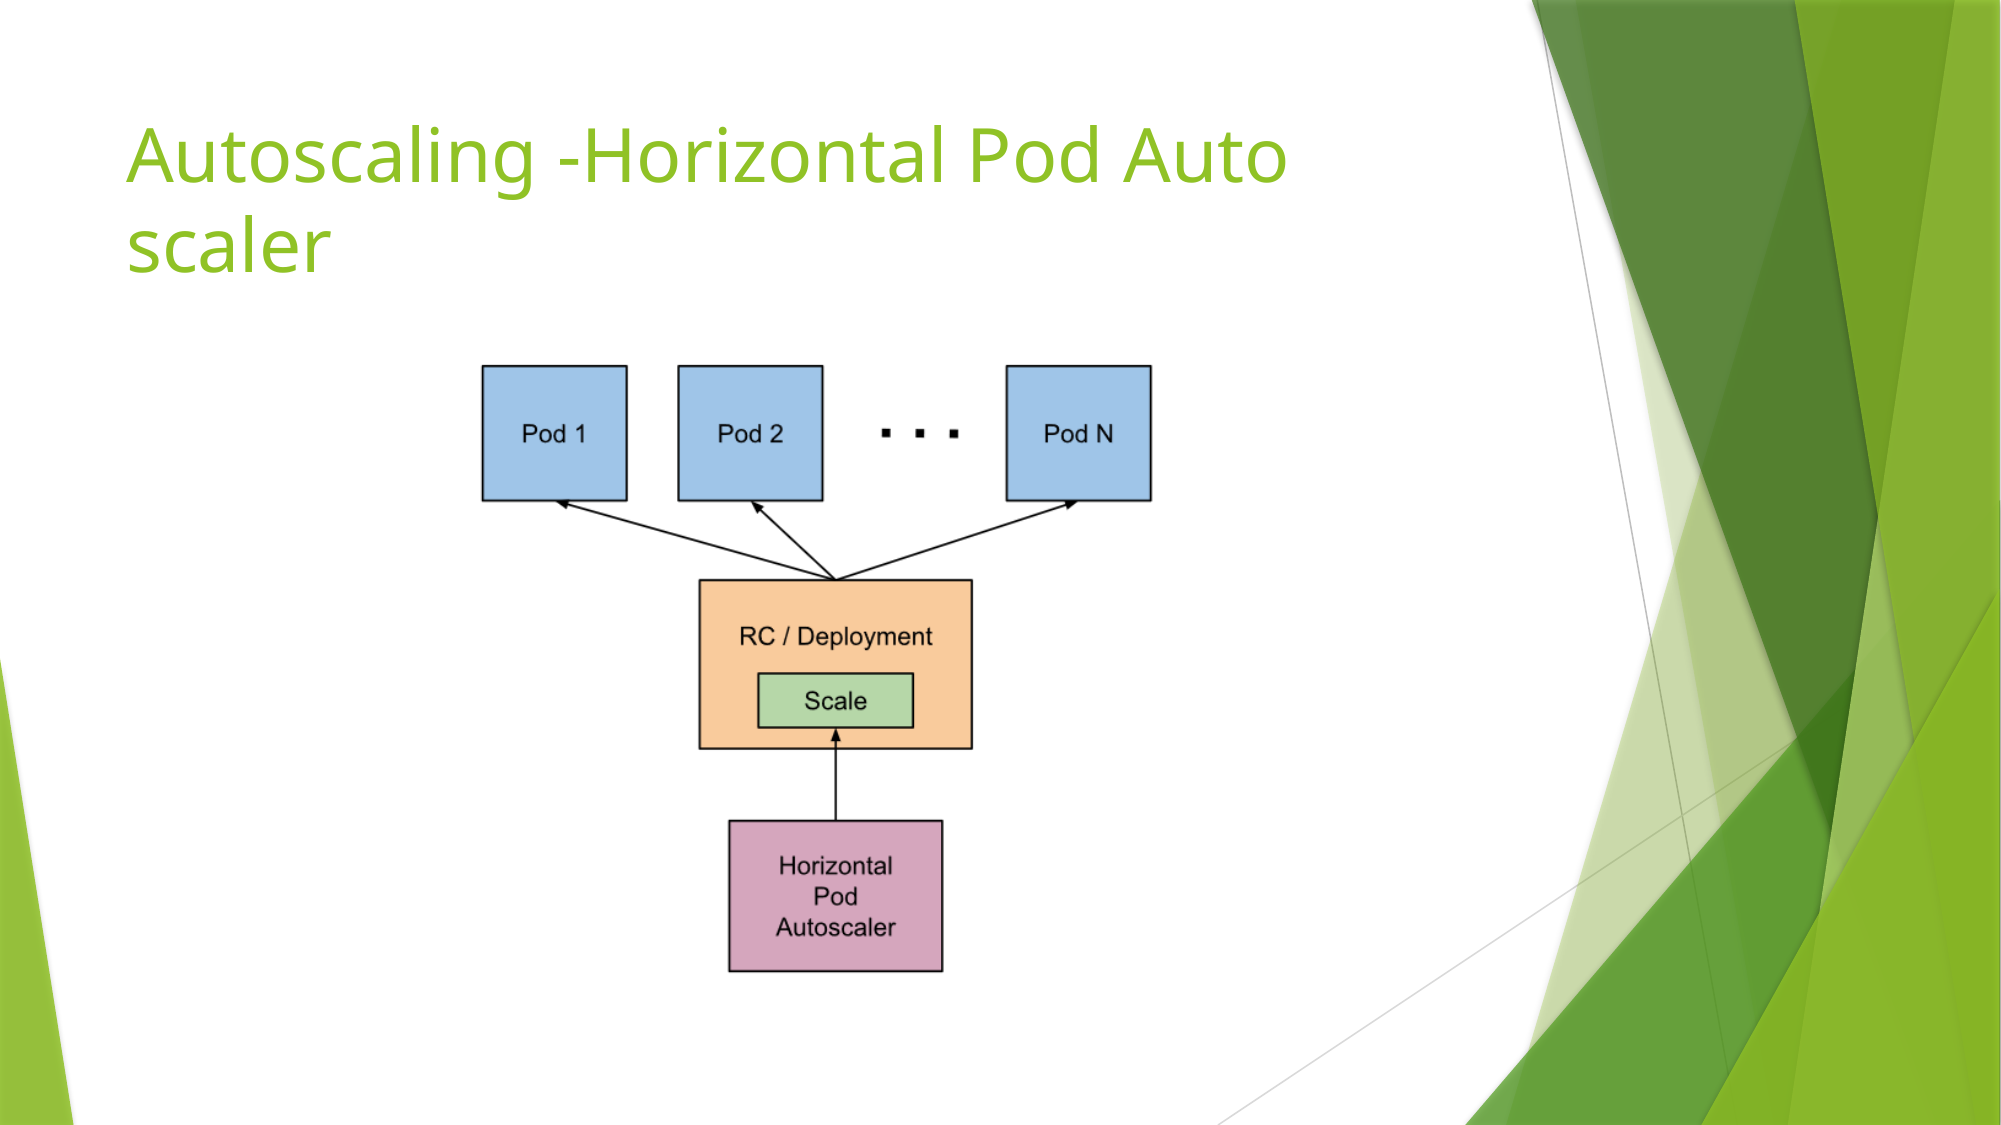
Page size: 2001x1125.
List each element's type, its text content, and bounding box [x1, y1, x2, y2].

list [455, 353, 1178, 992]
title Autoscaling -Horizontal Pod Auto scaler [111, 99, 1522, 317]
